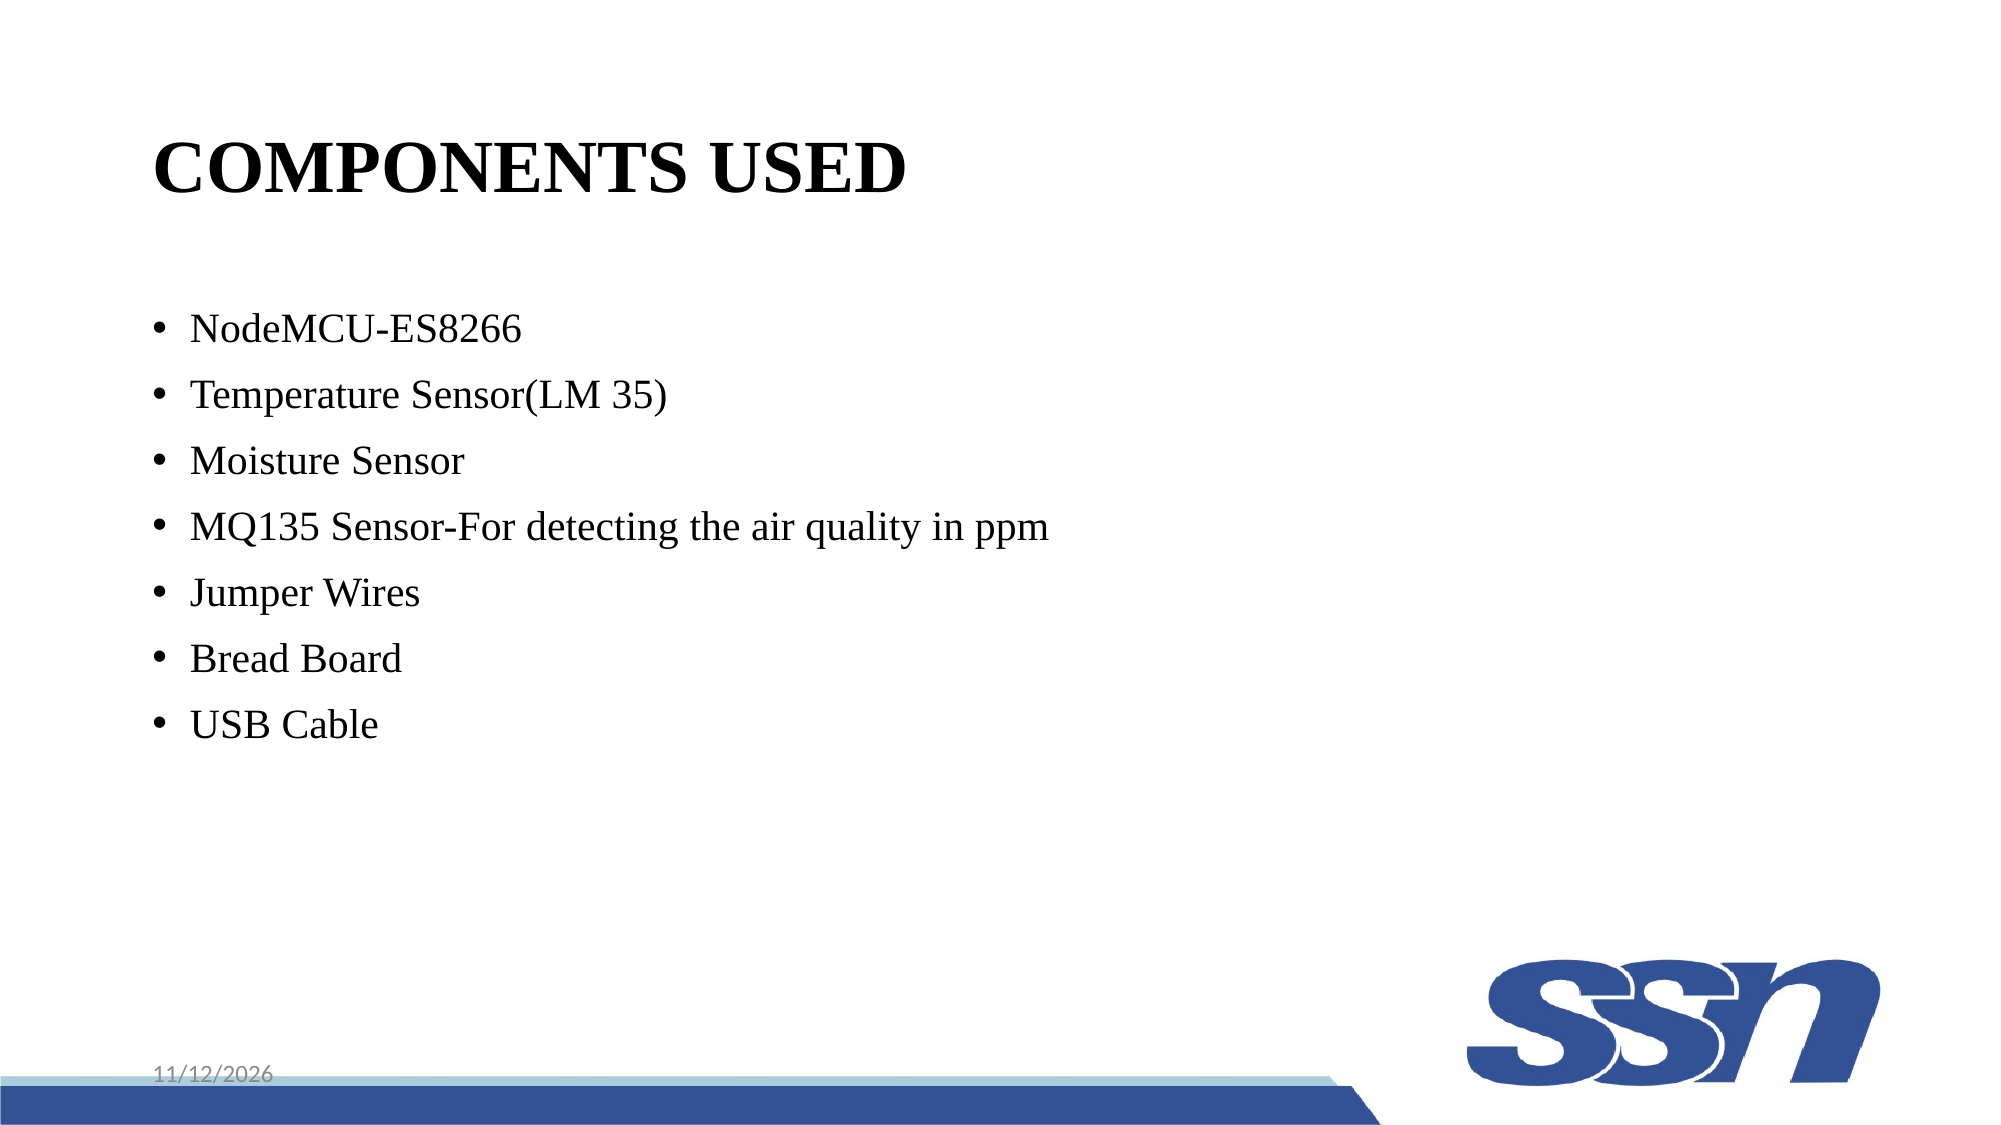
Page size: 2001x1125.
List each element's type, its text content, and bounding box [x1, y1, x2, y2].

footer [662, 1042, 1338, 1103]
picture [0, 916, 1967, 1125]
list NodeMCU-ES8266 Temperature Sensor(LM 35) Moisture Sensor MQ135 Sensor-For detecting the air quality in ppm Jumper Wires Bread Board USB Cable [137, 299, 1863, 1014]
title COMPONENTS USED [137, 59, 1863, 278]
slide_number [137, 1042, 588, 1103]
